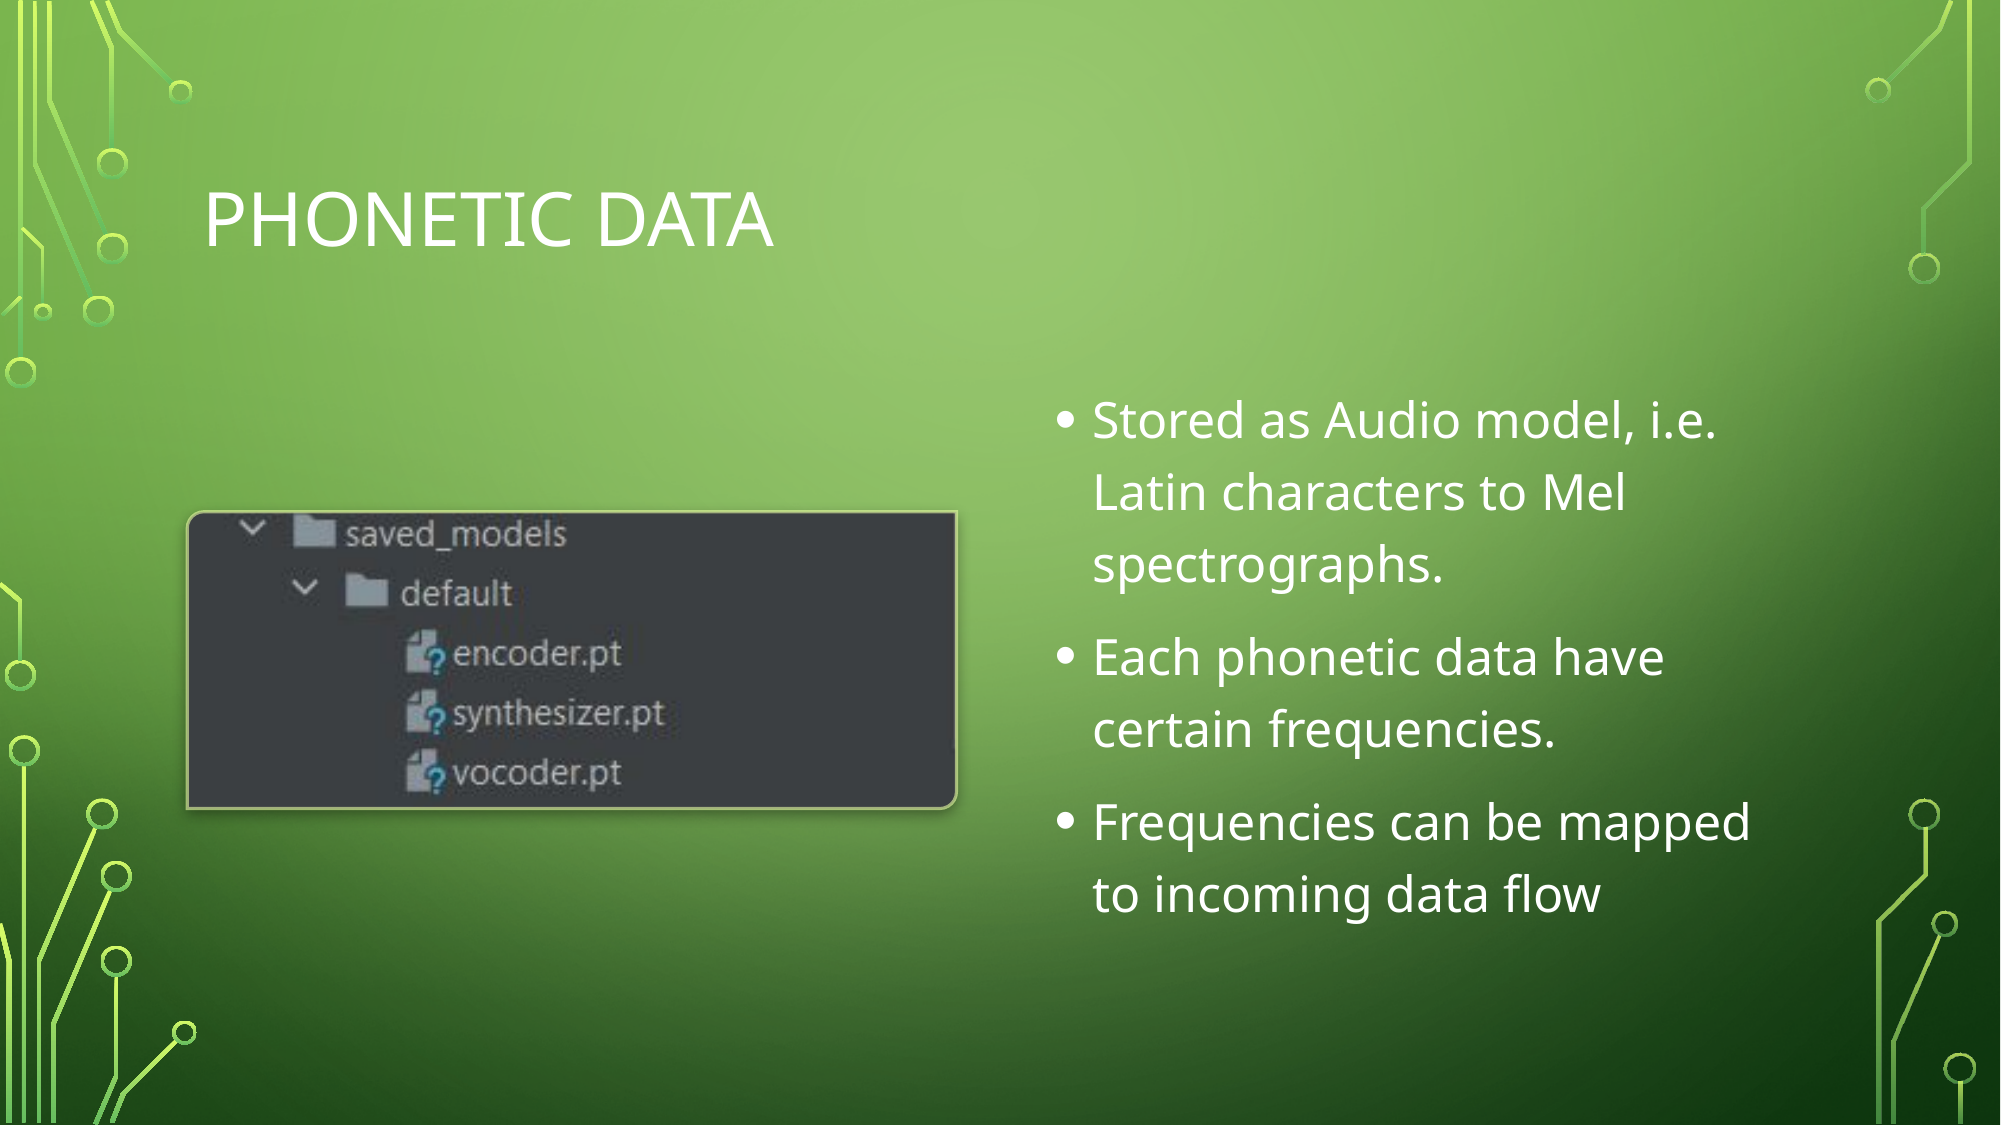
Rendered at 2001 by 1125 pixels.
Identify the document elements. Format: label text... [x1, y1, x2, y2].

picture [186, 511, 957, 809]
list Stored as Audio model, i.e. Latin characters to Mel spectrographs. Each phonetic data have certain frequencies. Frequencies can be mapped to incoming data flow [1039, 369, 1813, 950]
title Phonetic DATA [187, 101, 1813, 344]
